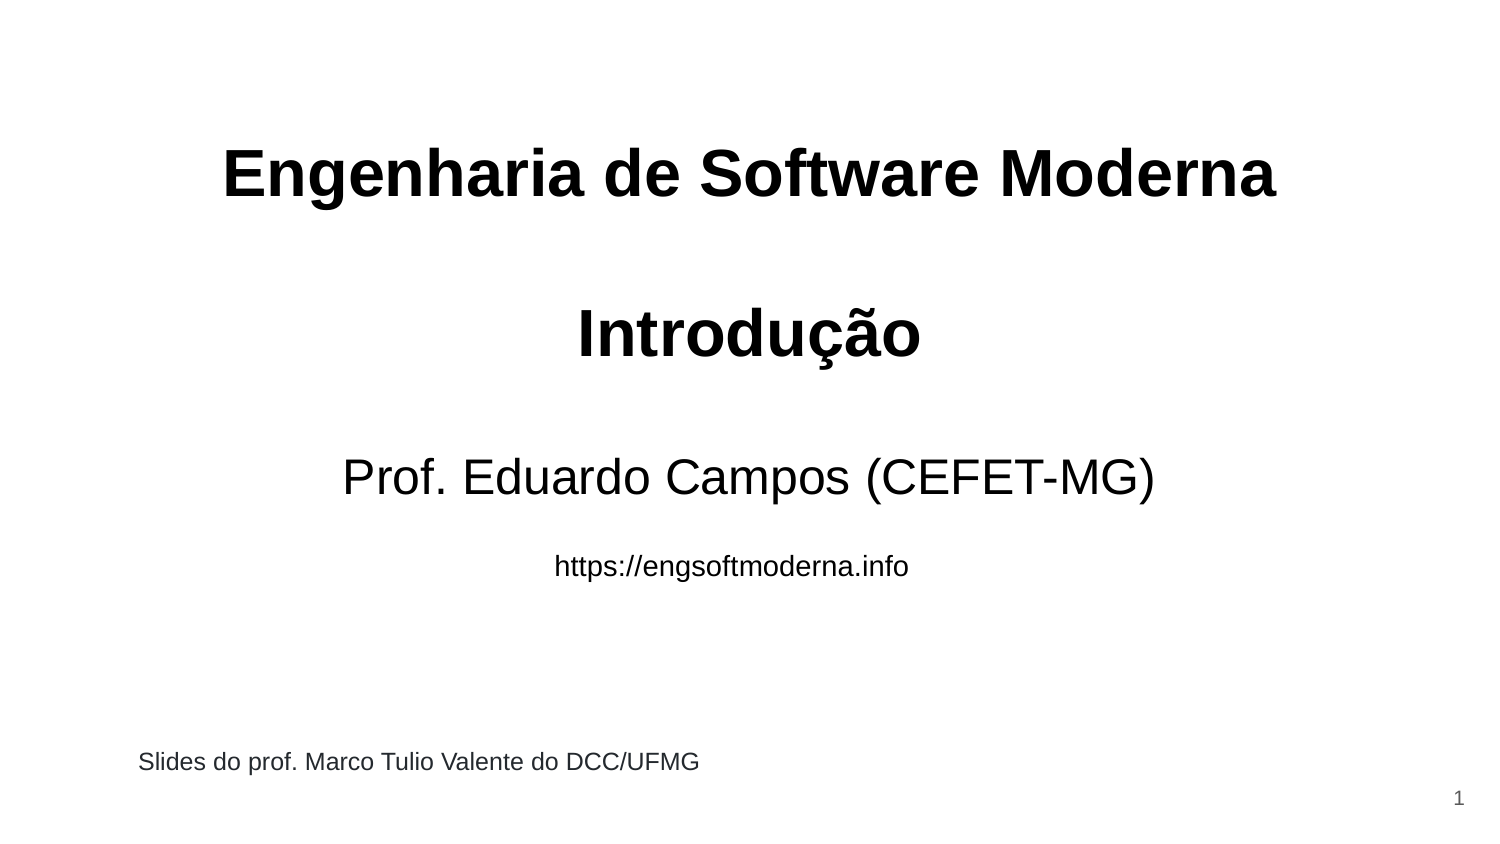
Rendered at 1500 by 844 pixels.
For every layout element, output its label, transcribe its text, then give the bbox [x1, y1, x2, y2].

text_box Slides do prof. Marco Tulio Valente do DCC/UFMG [123, 730, 1386, 818]
title Engenharia de Software Moderna Introdução Prof. Eduardo Campos (CEFET-MG) [51, 277, 1449, 416]
slide_number 1 [1389, 764, 1480, 830]
text_box https://engsoftmoderna.info [539, 539, 925, 590]
